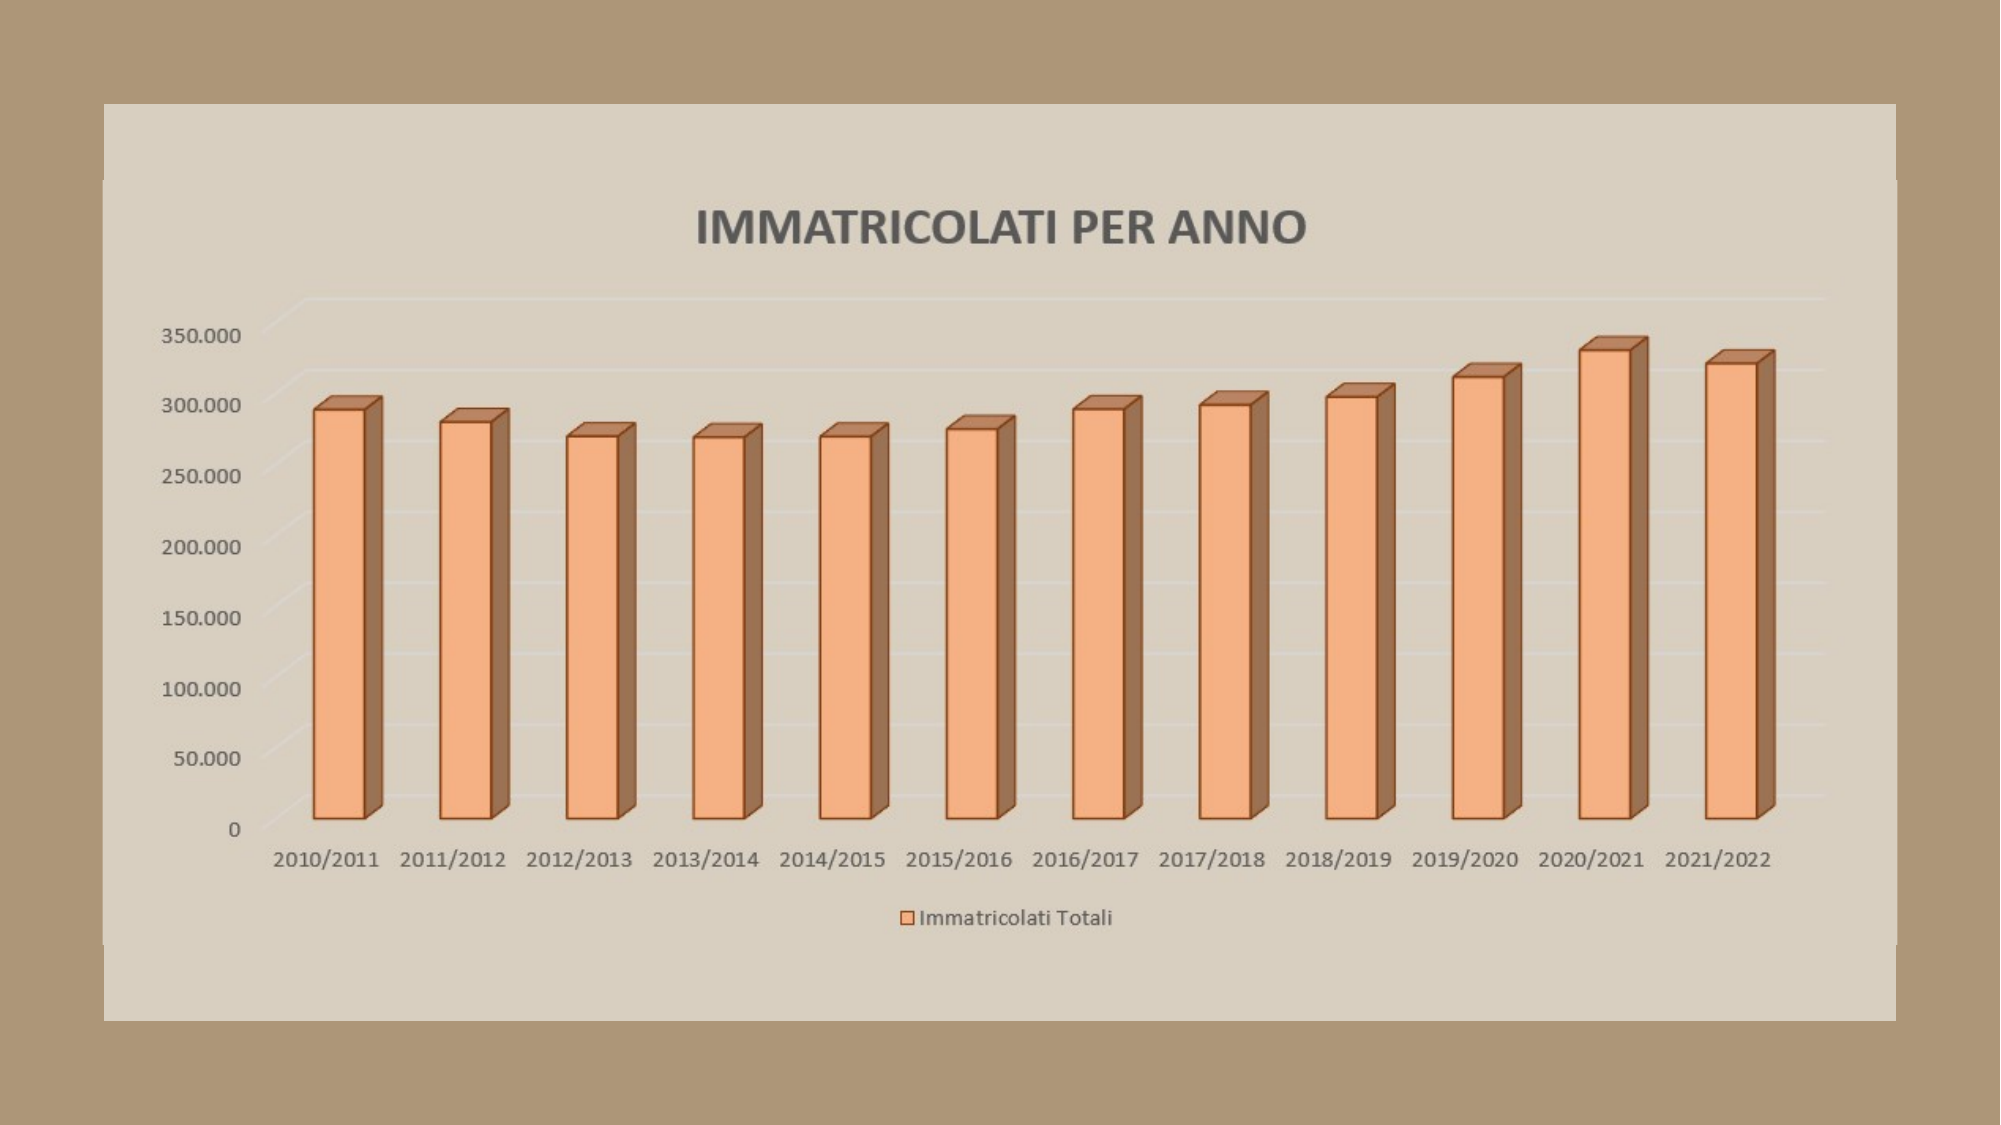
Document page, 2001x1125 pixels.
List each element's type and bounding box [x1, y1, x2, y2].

picture [102, 180, 1898, 945]
text_box [0, 0, 2000, 1125]
